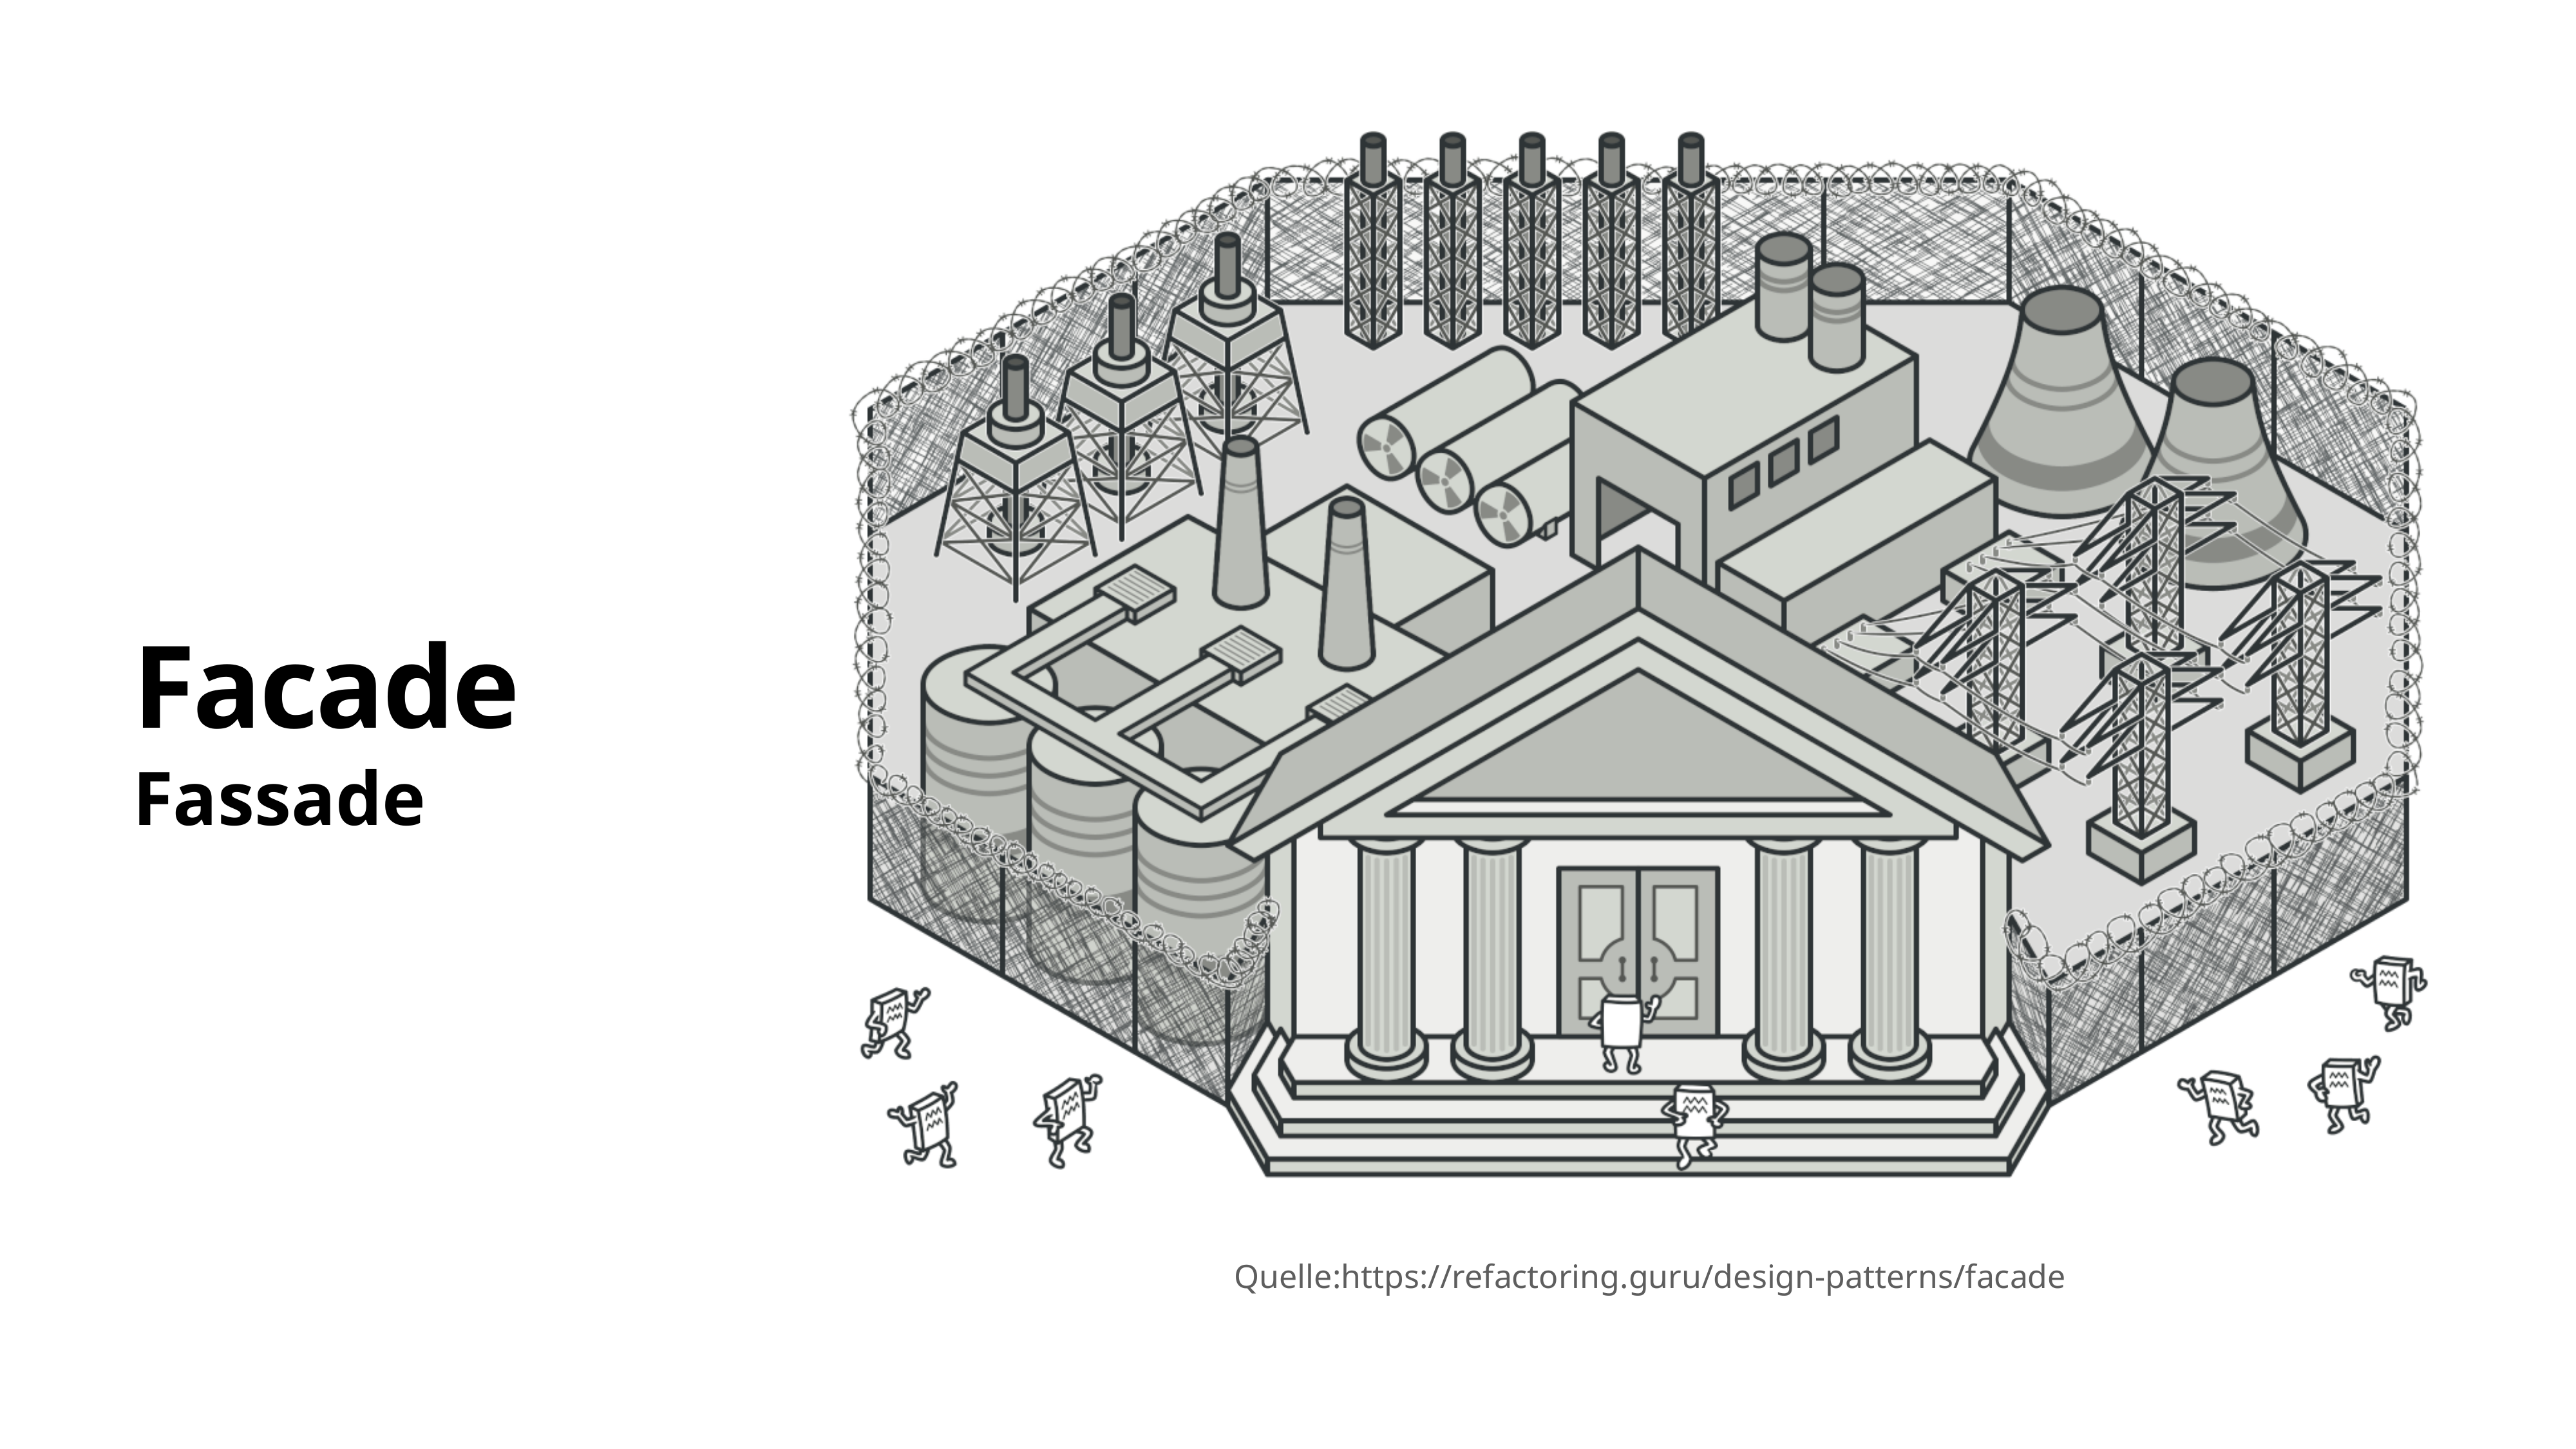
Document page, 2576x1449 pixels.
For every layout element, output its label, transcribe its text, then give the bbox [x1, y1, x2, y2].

text_box Quelle:https://refactoring.guru/design-patterns/facade [1229, 1250, 2072, 1300]
list Fassade [127, 745, 1161, 1316]
picture [830, 104, 2470, 1195]
title Facade [127, 133, 830, 745]
